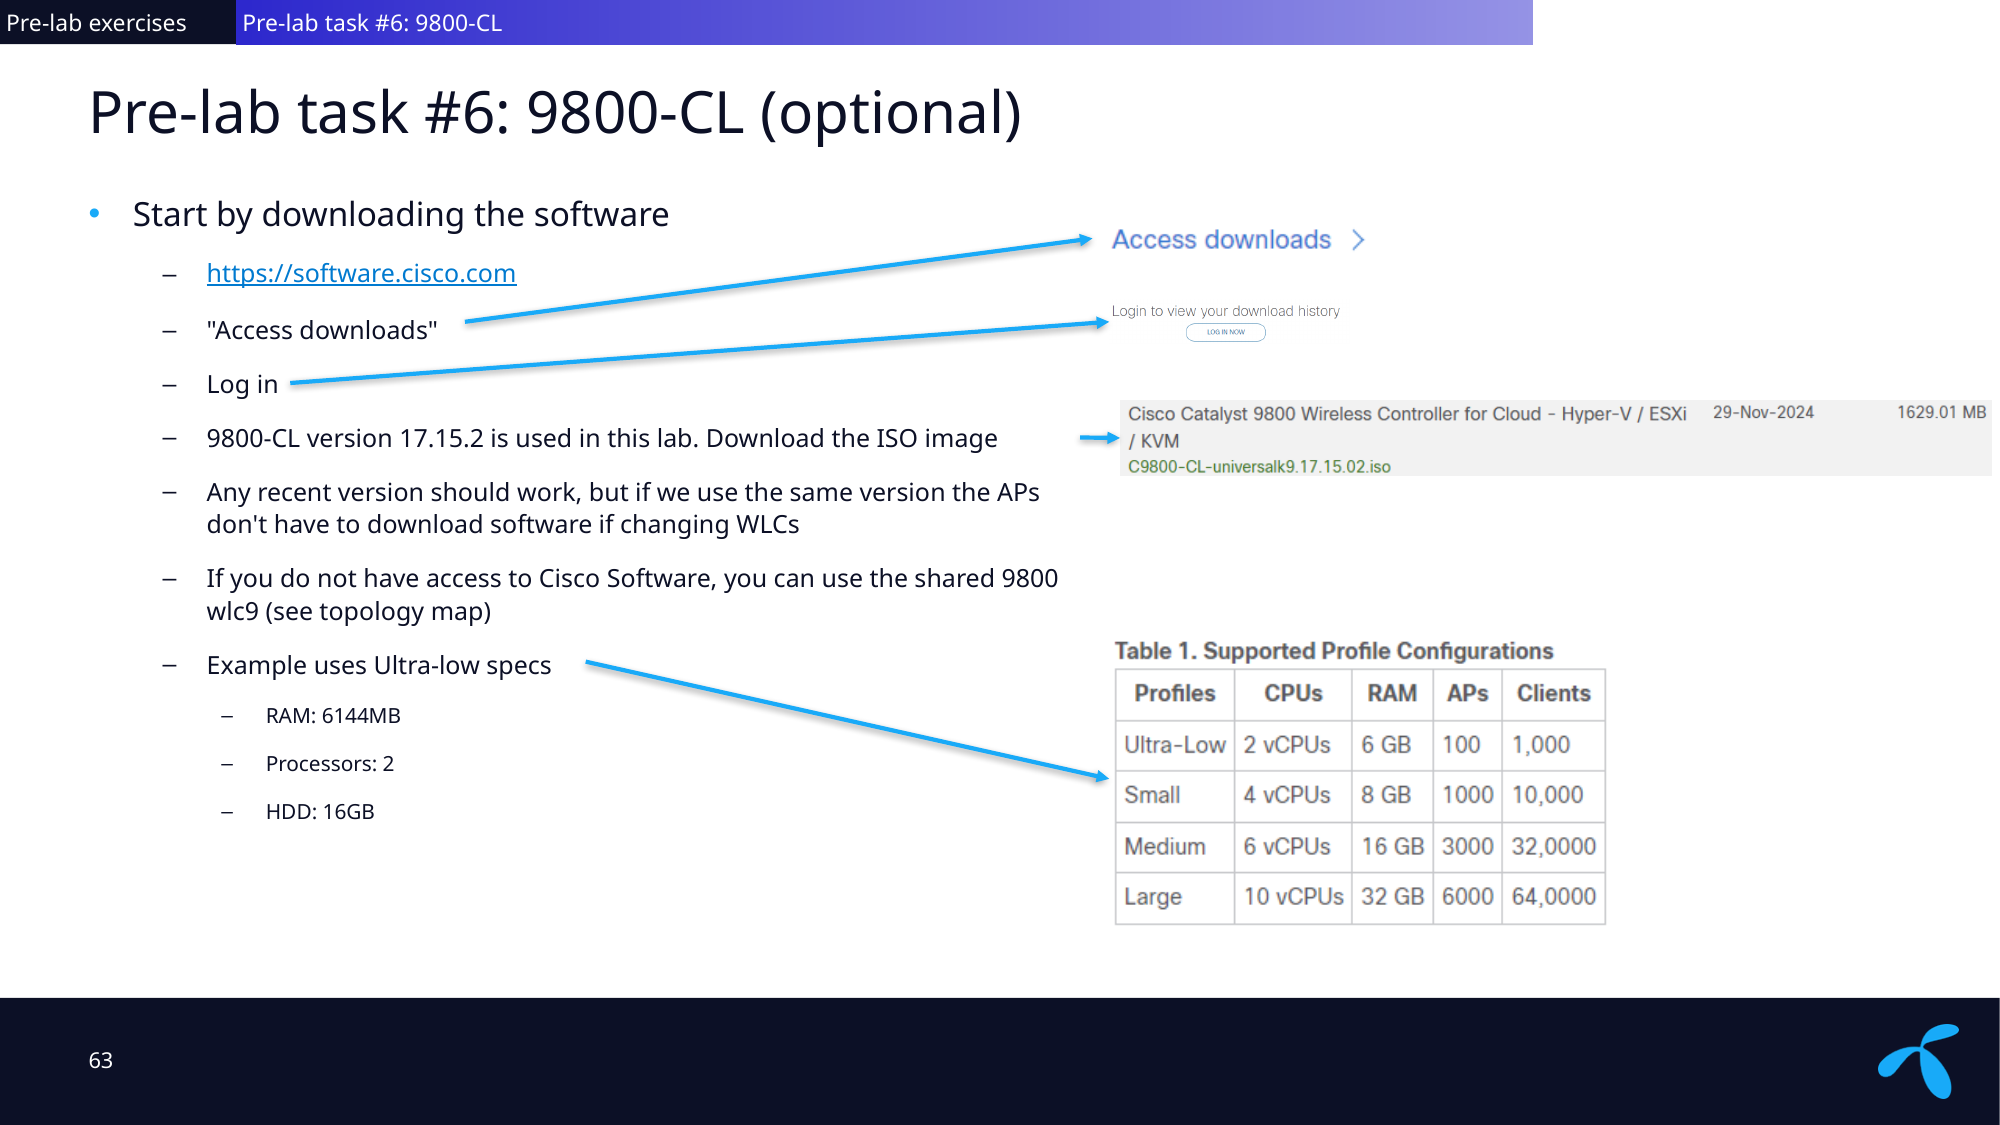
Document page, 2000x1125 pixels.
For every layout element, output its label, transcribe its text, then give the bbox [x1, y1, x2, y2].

slide_number 63 [88, 1024, 237, 1099]
picture [1108, 299, 1351, 345]
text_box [289, 321, 1110, 384]
picture [1119, 400, 1992, 476]
title Pre-lab task #6: 9800-CL (optional) [88, 70, 1911, 160]
text_box Pre-lab task #6: 9800-CL [236, 0, 1533, 45]
footer Pre-lab exercises [0, 0, 236, 45]
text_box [585, 661, 1110, 780]
picture [1108, 627, 1622, 930]
list Start by downloading the software https://software.cisco.com "Access downloads" Log in 9800-CL version 17.15.2 is used in this lab. Download the ISO image Any recent version should work, but if we use the same version the APs don't have to download software if changing WLCs If you do not have access to Cisco Software, you can use the shared 9800 wlc9 (see topology map) Example uses Ultra-low specs RAM: 6144MB Processors: 2 HDD: 16GB [88, 160, 1093, 980]
picture [1878, 1024, 1959, 1099]
picture [1092, 209, 1395, 268]
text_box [464, 238, 1093, 320]
